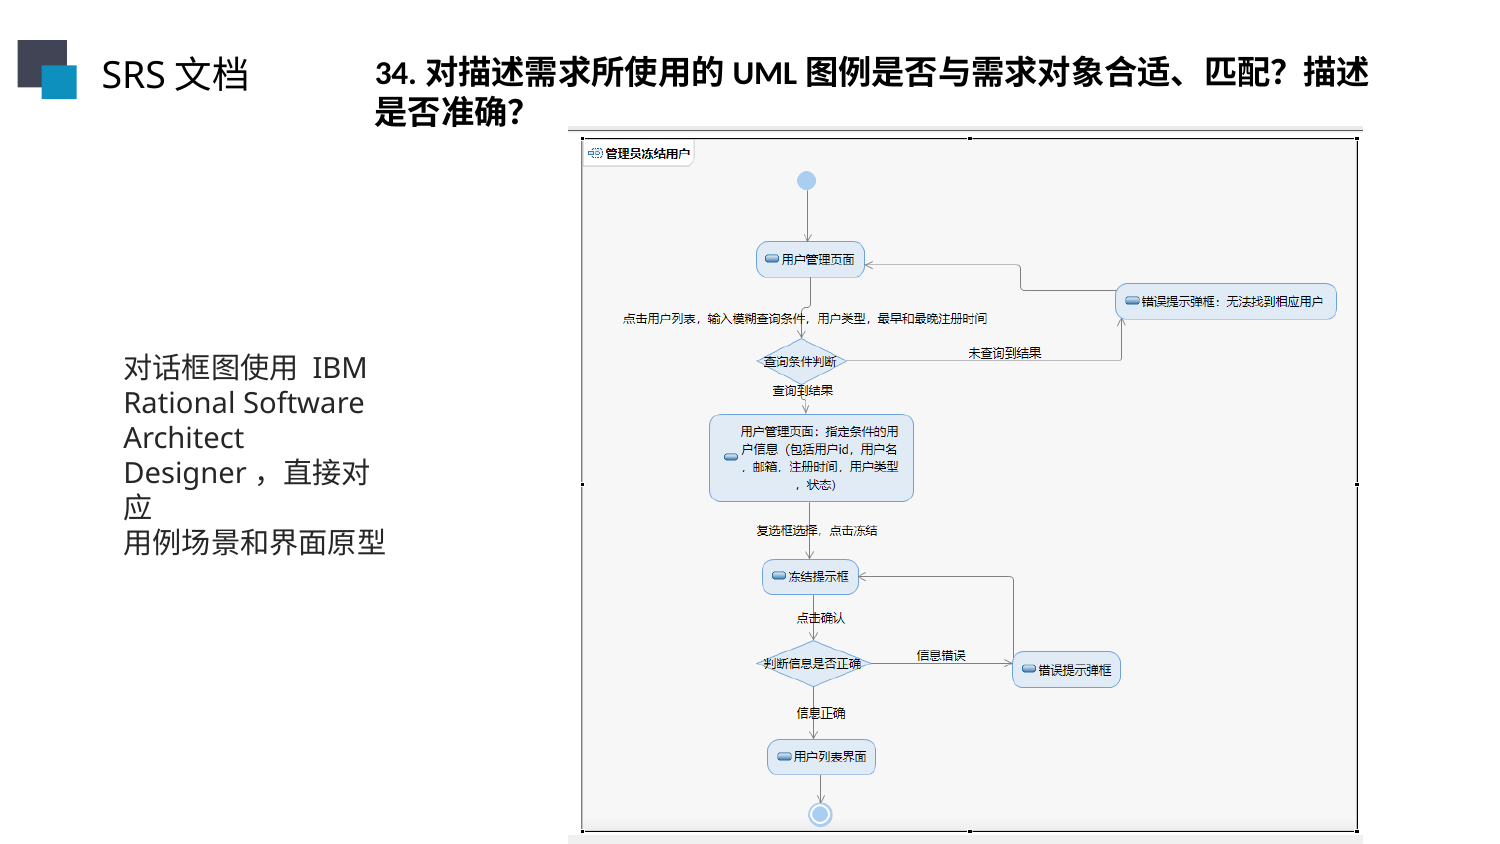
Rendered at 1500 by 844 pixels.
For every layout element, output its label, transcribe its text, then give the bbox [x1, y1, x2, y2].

text_box 对话框图使用 IBM Rational Software Architect Designer，直接对应 用例场景和界面原型 [112, 343, 408, 565]
text_box SRS文档 [86, 43, 265, 104]
text_box 34.对描述需求所使用的UML图例是否与需求对象合适、匹配？描述是否准确？ [360, 43, 1400, 139]
picture [568, 126, 1363, 844]
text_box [17, 39, 77, 100]
